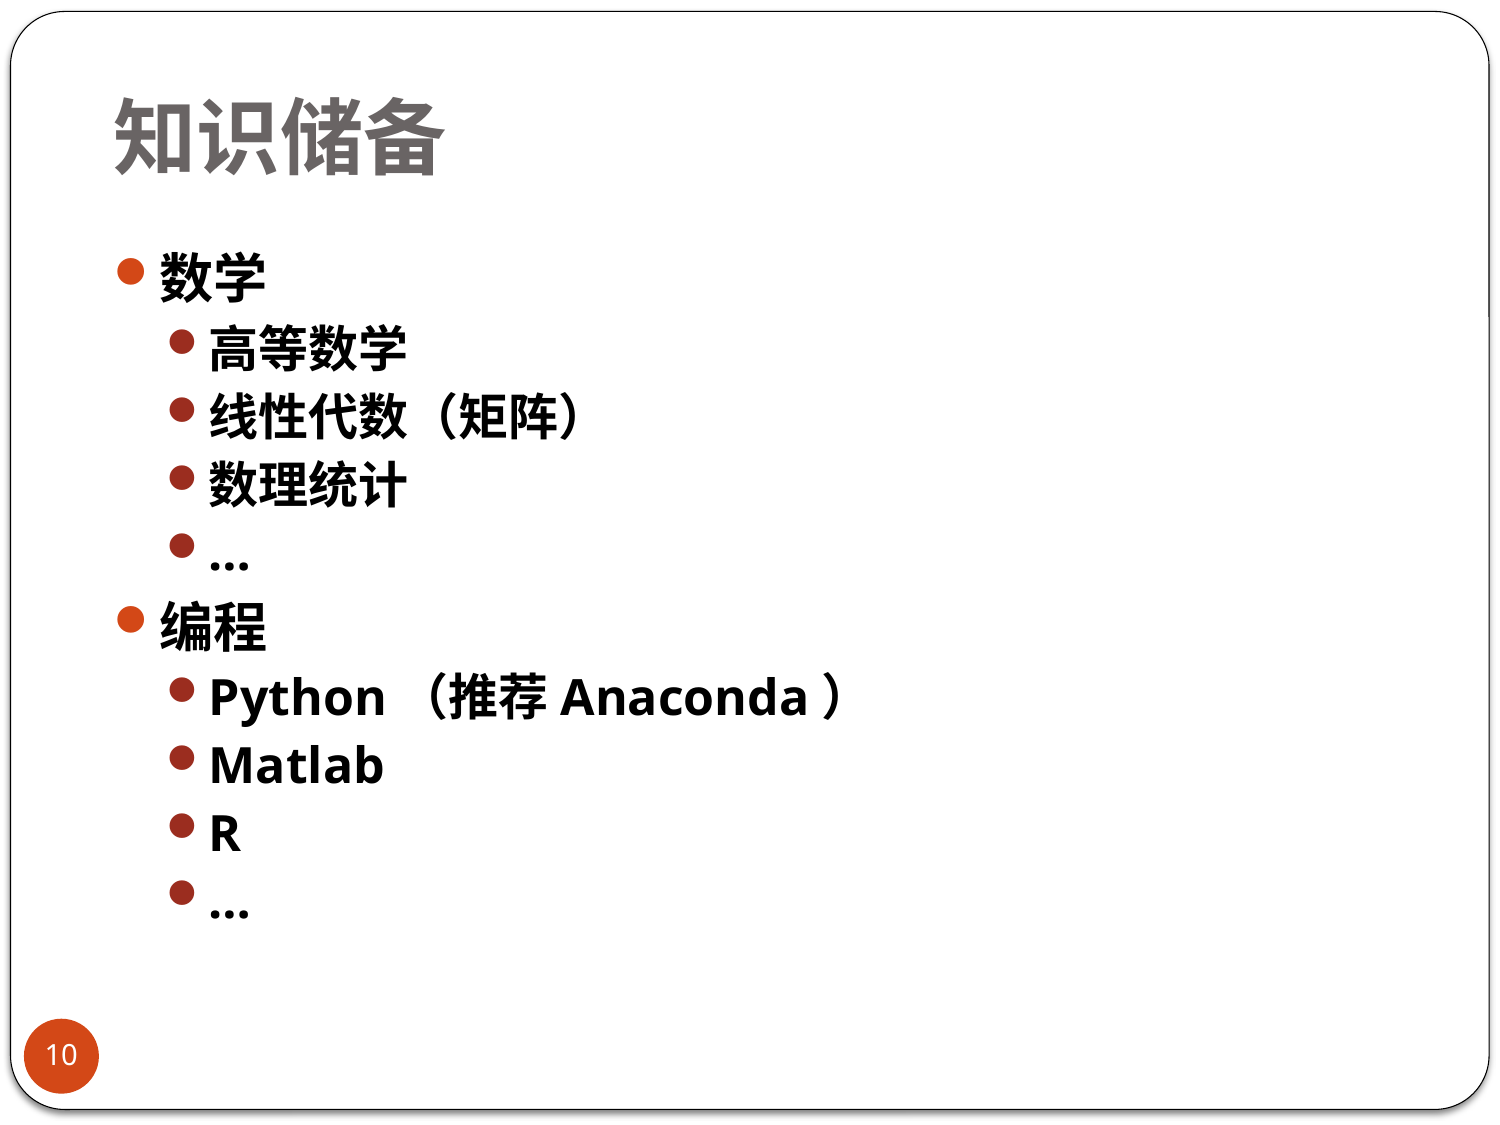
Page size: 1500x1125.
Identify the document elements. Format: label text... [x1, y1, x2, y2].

slide_number 10 [23, 1018, 99, 1094]
title 知识储备 [98, 45, 1425, 233]
list 数学 高等数学 线性代数（矩阵） 数理统计 … 编程 Python（推荐Anaconda） Matlab R … [98, 237, 1425, 988]
